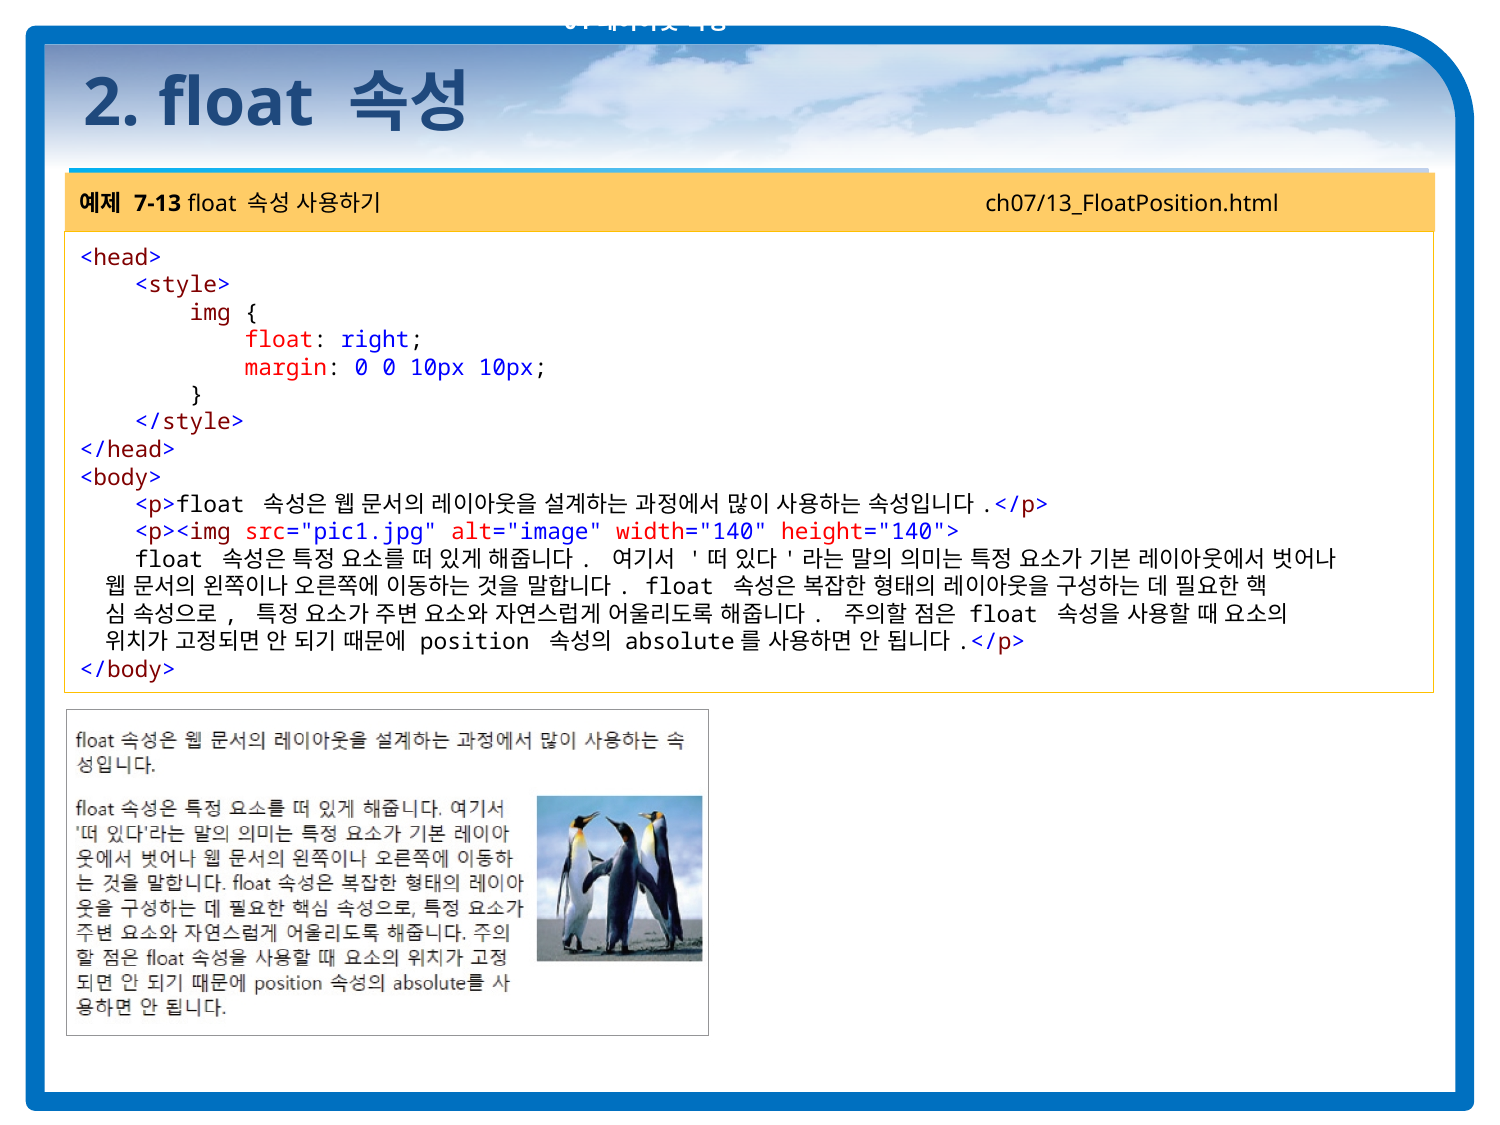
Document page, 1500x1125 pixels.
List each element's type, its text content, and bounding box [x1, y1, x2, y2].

text_box <head> <style> img { float: right; margin: 0 0 10px 10px; } </style> </head> <body> <p>float 속성은 웹 문서의 레이아웃을 설계하는 과정에서 많이 사용하는 속성입니다.</p> <p><img src="pic1.jpg" alt="image" width="140" height="140"> float 속성은 특정 요소를 떠 있게 해줍니다. 여기서 '떠 있다'라는 말의 의미는 특정 요소가 기본 레이아웃에서 벗어나 웹 문서의 왼쪽이나 오른쪽에 이동하는 것을 말합니다. float 속성은 복잡한 형태의 레이아웃을 구성하는 데 필요한 핵 심 속성으로, 특정 요소가 주변 요소와 자연스럽게 어울리도록 해줍니다. 주의할 점은 float 속성을 사용할 때 요소의 위치가 고정되면 안 되기 때문에 position 속성의 absolute를 사용하면 안 됩니다.</p> </body> [63, 230, 1436, 694]
picture [60, 703, 715, 1042]
title 2. float 속성 [68, 35, 1419, 163]
text_box 04 레이아웃 속성 [0, 0, 743, 43]
text_box 예제 7-13 float 속성 사용하기 ch07/13_FloatPosition.html [63, 171, 1437, 234]
